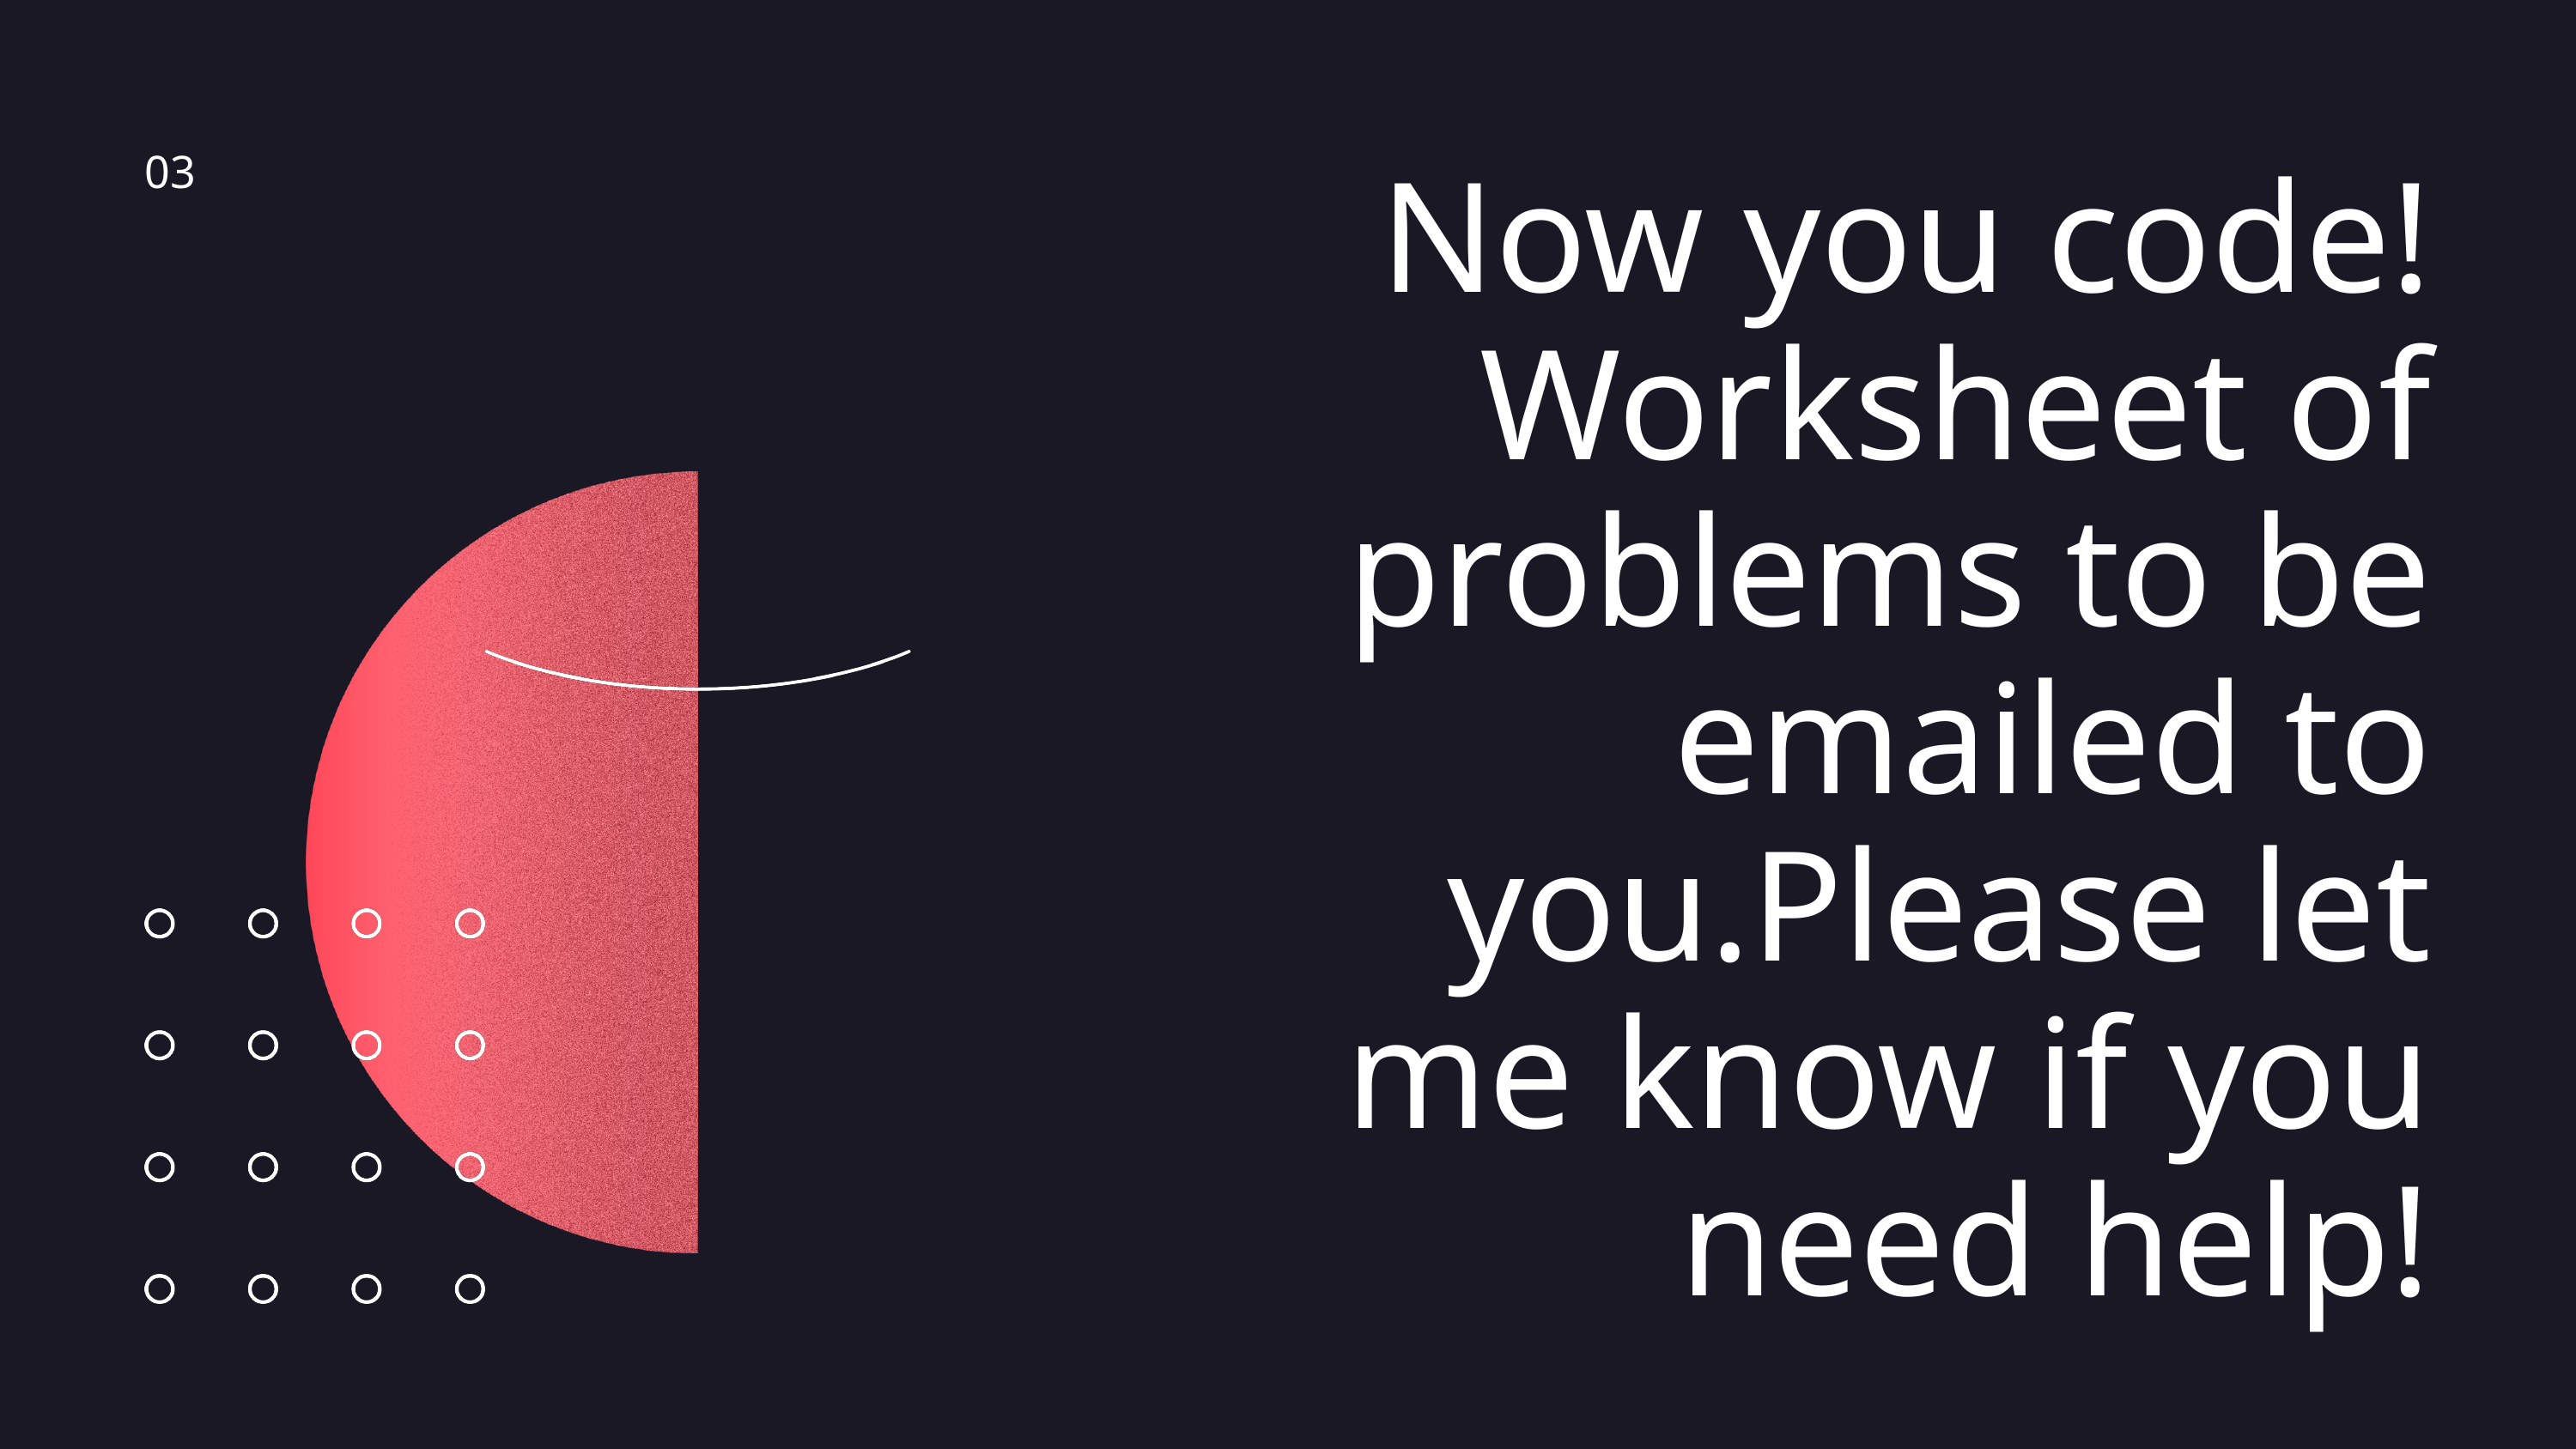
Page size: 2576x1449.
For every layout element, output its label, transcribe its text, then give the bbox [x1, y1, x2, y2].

text_box Now you code! Worksheet of problems to be emailed to you.Please let me know if you need help! [1186, 155, 2432, 1326]
text_box 03 [144, 143, 325, 197]
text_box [144, 471, 911, 1304]
